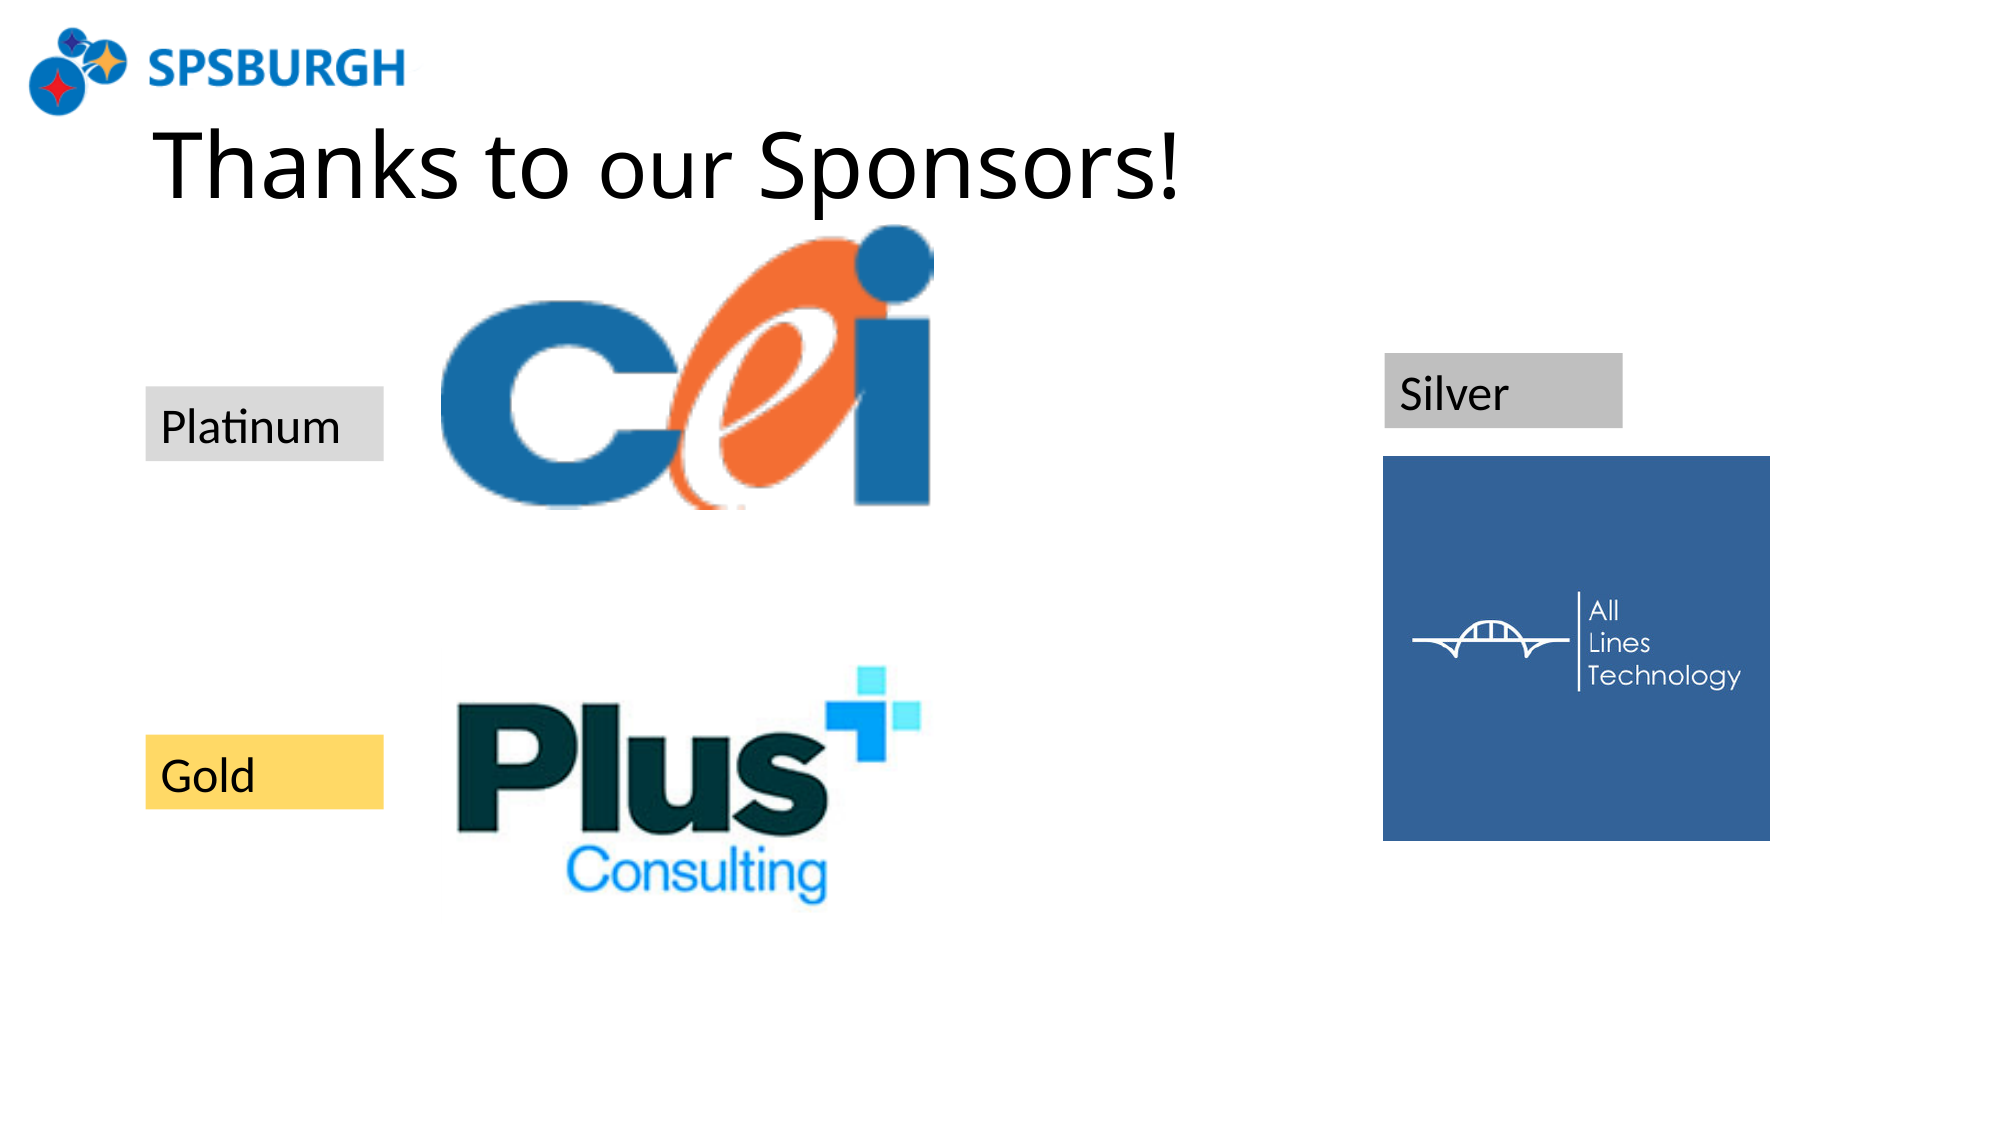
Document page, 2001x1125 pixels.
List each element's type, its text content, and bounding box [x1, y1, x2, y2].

title Thanks to our Sponsors! [137, 59, 1863, 278]
text_box Platinum [145, 386, 384, 462]
picture [19, 16, 427, 123]
picture [440, 648, 942, 924]
picture [440, 224, 934, 510]
text_box Silver [1384, 353, 1623, 429]
text_box Gold [145, 734, 384, 810]
picture [1383, 455, 1770, 841]
